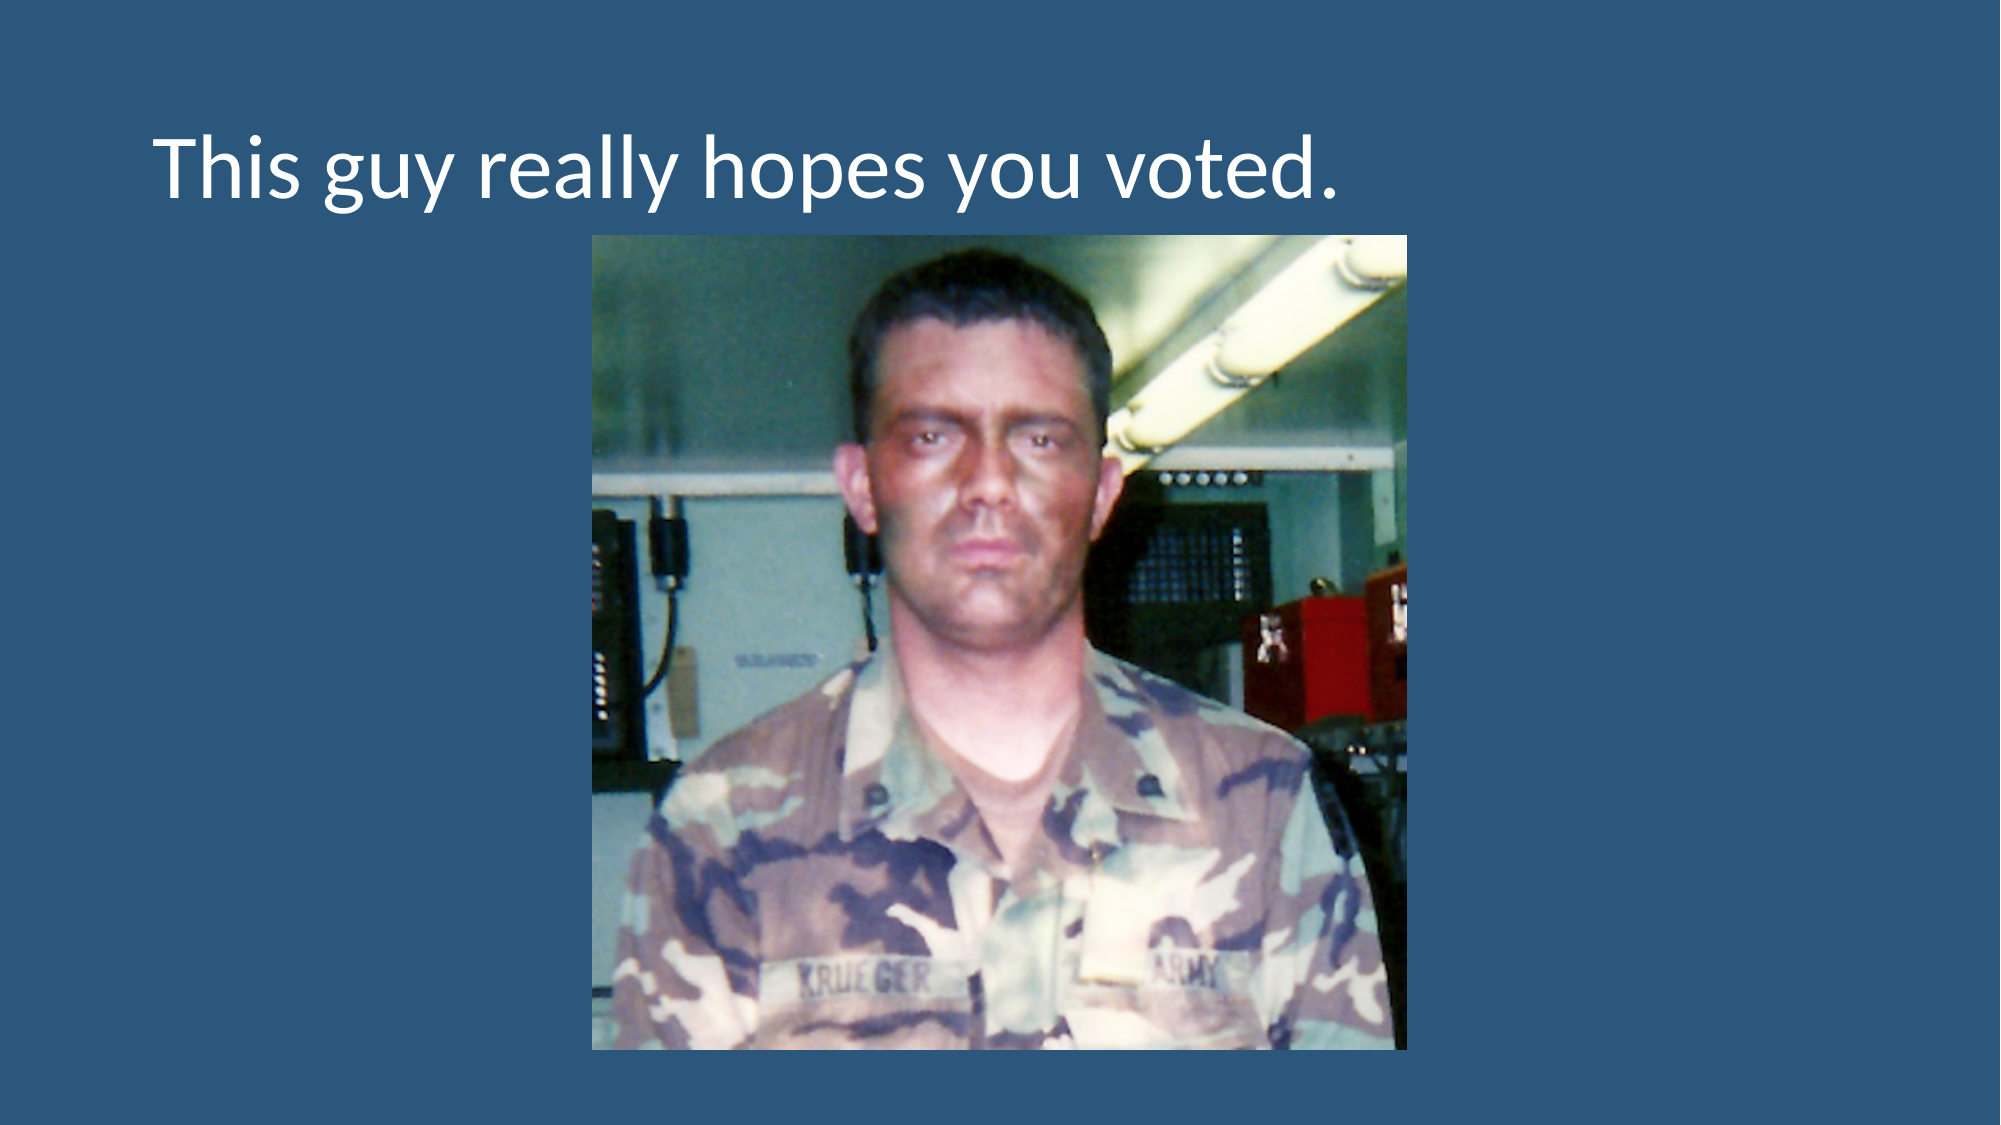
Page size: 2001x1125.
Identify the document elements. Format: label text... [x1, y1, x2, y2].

title This guy really hopes you voted. [137, 59, 1863, 278]
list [592, 235, 1408, 1050]
